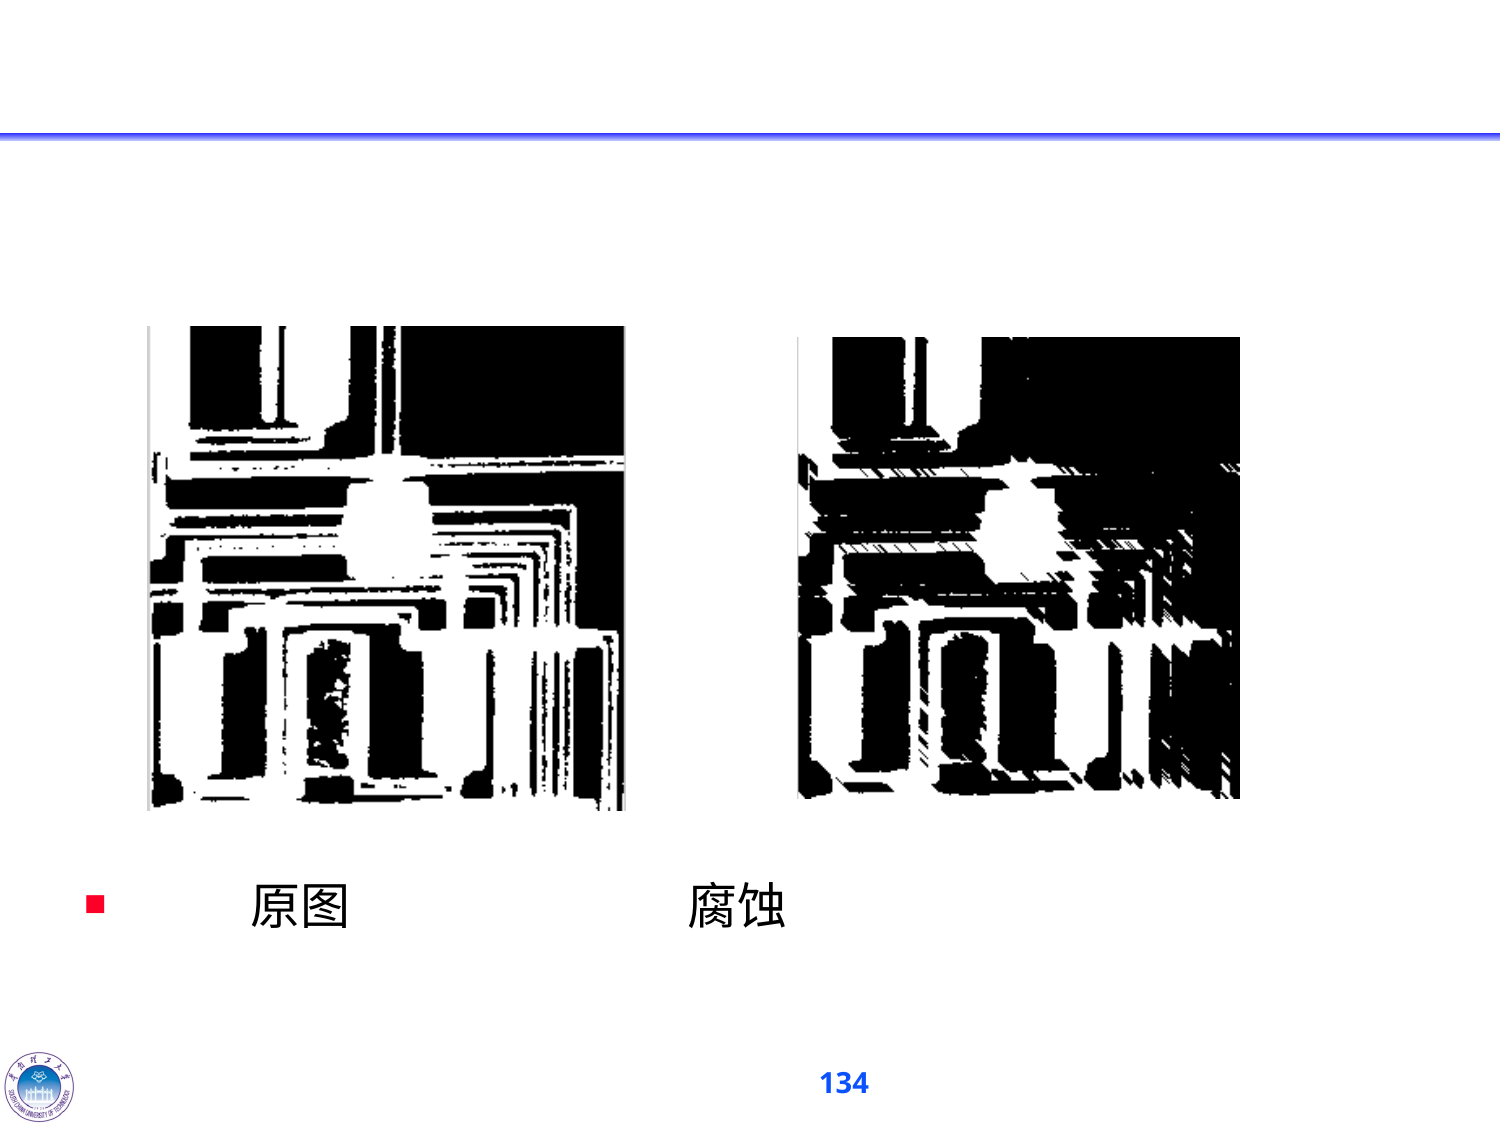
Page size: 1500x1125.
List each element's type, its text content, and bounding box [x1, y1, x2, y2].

picture [3, 1051, 75, 1123]
picture [796, 337, 1240, 799]
list 原图 腐蚀 [73, 177, 1442, 1053]
picture [147, 325, 627, 811]
